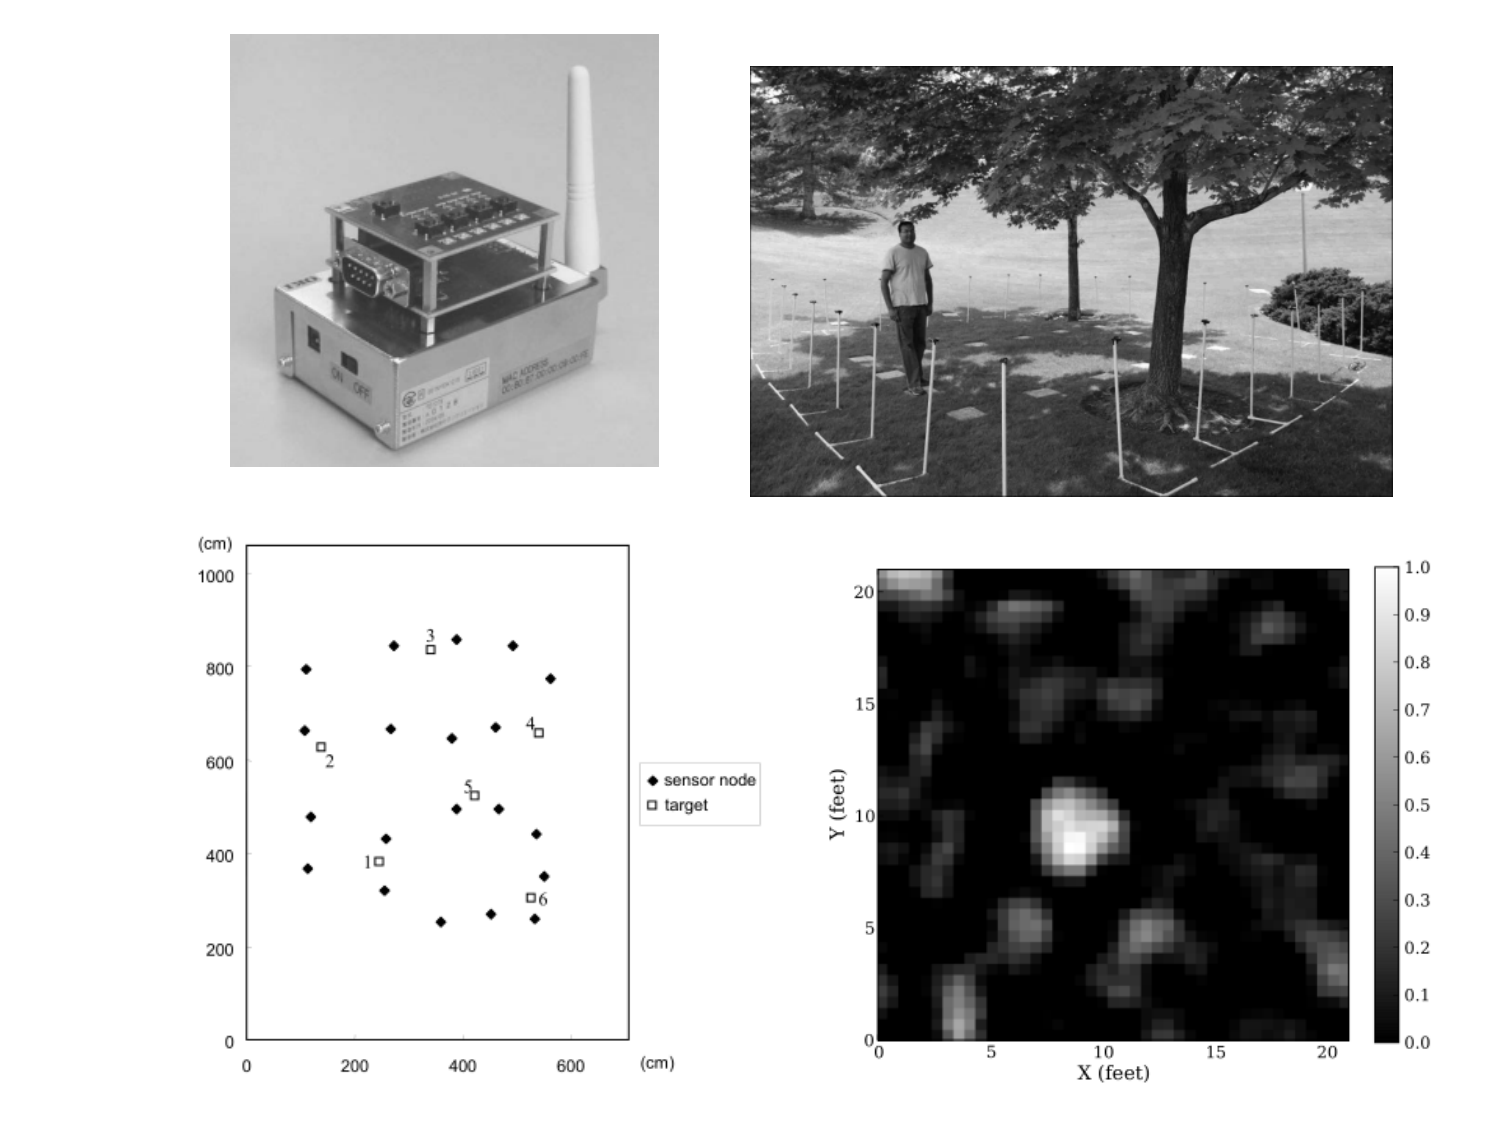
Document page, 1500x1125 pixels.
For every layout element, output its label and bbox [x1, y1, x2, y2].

picture [749, 66, 1393, 497]
picture [818, 550, 1436, 1091]
picture [229, 33, 659, 468]
picture [182, 514, 785, 1111]
